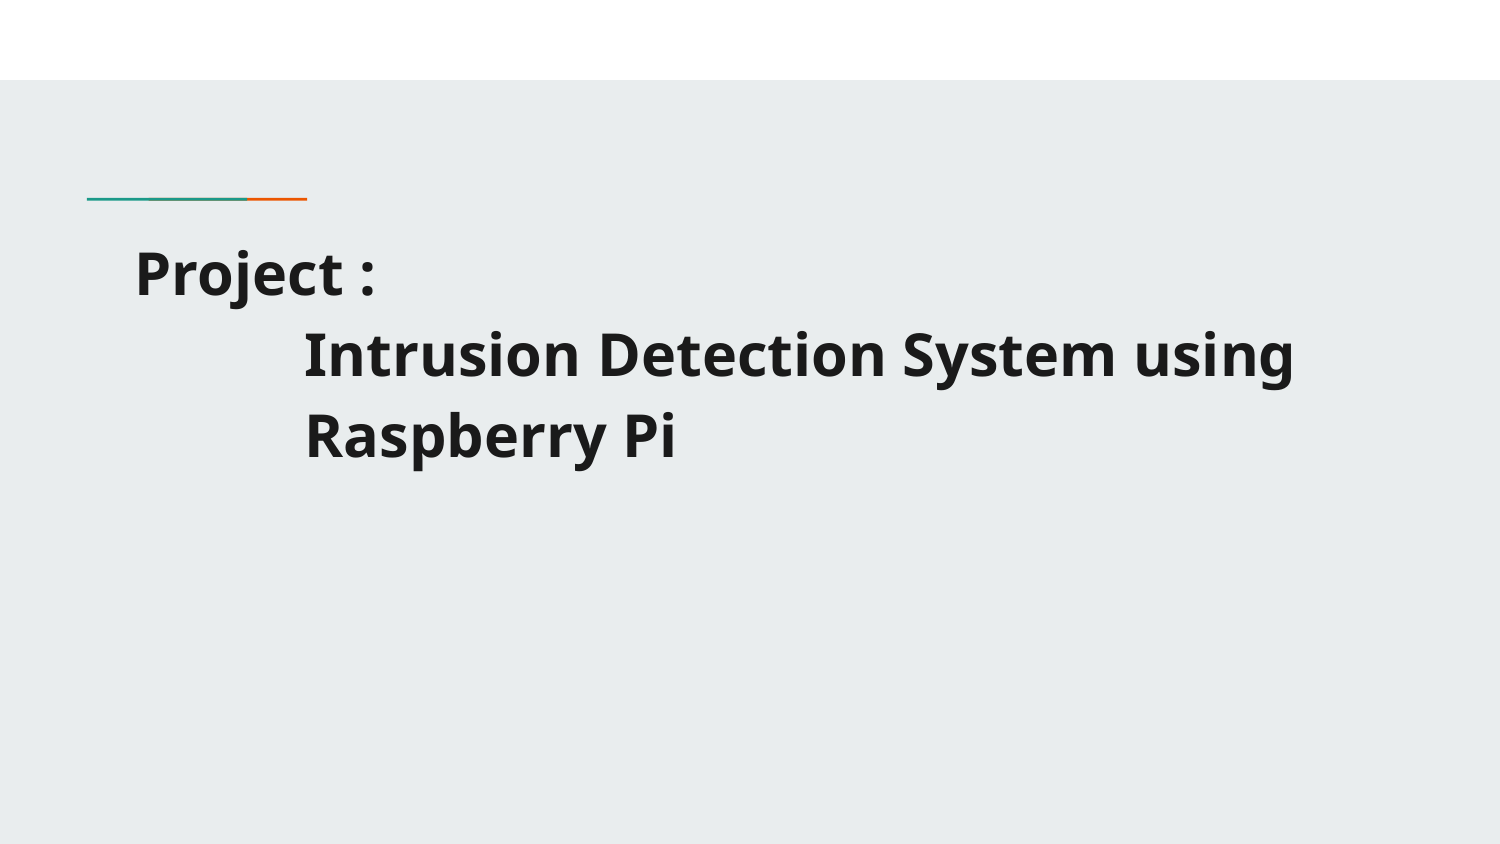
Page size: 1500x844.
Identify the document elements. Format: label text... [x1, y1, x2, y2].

title Project : Intrusion Detection System using Raspberry Pi [119, 216, 1462, 490]
